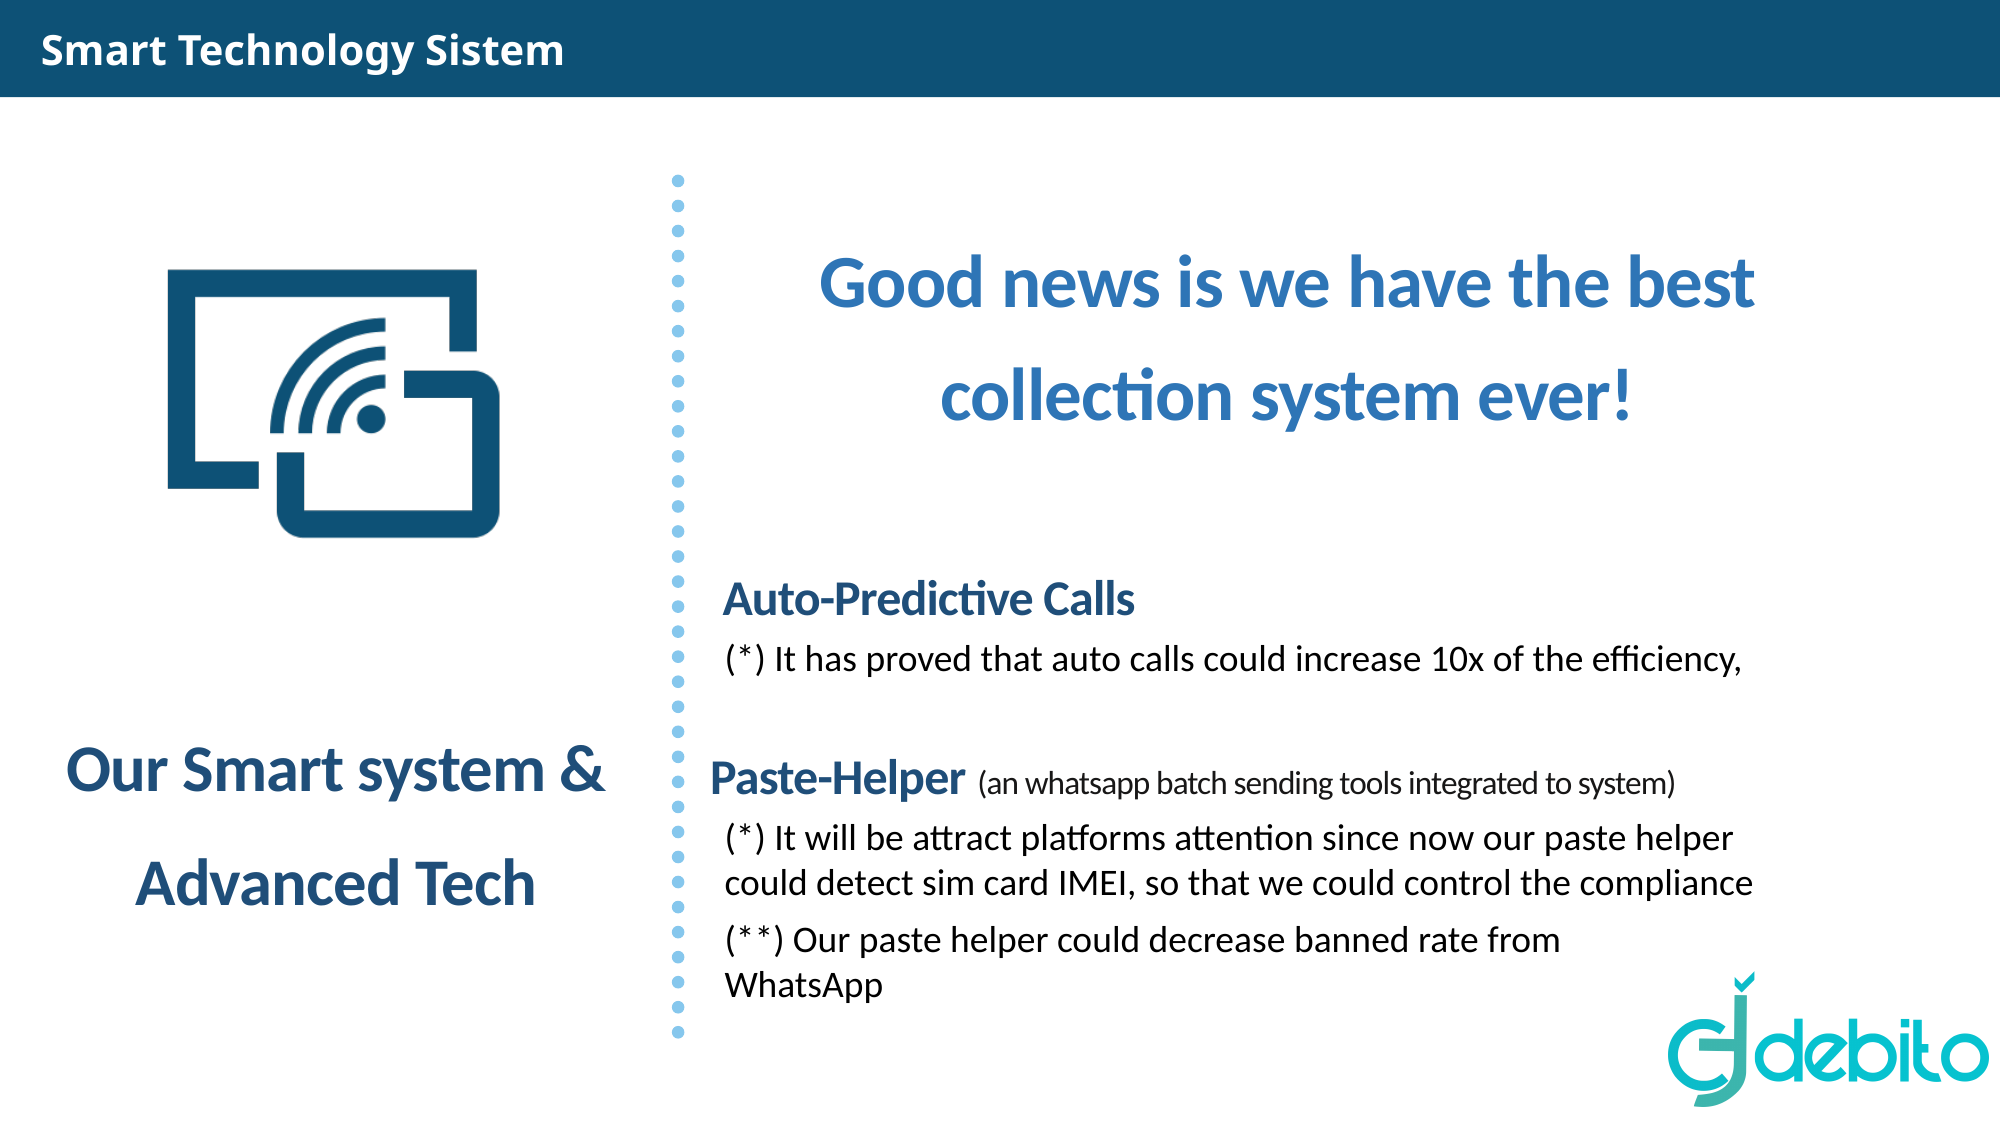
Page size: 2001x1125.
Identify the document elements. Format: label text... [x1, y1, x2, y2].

picture [118, 180, 554, 616]
text_box Smart Technology Sistem [26, 15, 1417, 81]
text_box (**) Our paste helper could decrease banned rate from WhatsApp [709, 907, 1742, 1013]
text_box Auto-Predictive Calls [722, 511, 1873, 626]
text_box Paste-Helper (an whatsapp batch sending tools integrated to system) [709, 691, 1956, 805]
text_box (*) It will be attract platforms attention since now our paste helper could detect sim card IMEI, so that we could control the compliance [709, 805, 1824, 911]
text_box Our Smart system & Advanced Tech [26, 691, 647, 919]
text_box Good news is we have the best collection system ever! [802, 208, 1773, 436]
text_box [0, 0, 2000, 98]
text_box (*) It has proved that auto calls could increase 10x of the efficiency, [709, 626, 1784, 686]
picture [1668, 971, 1989, 1107]
